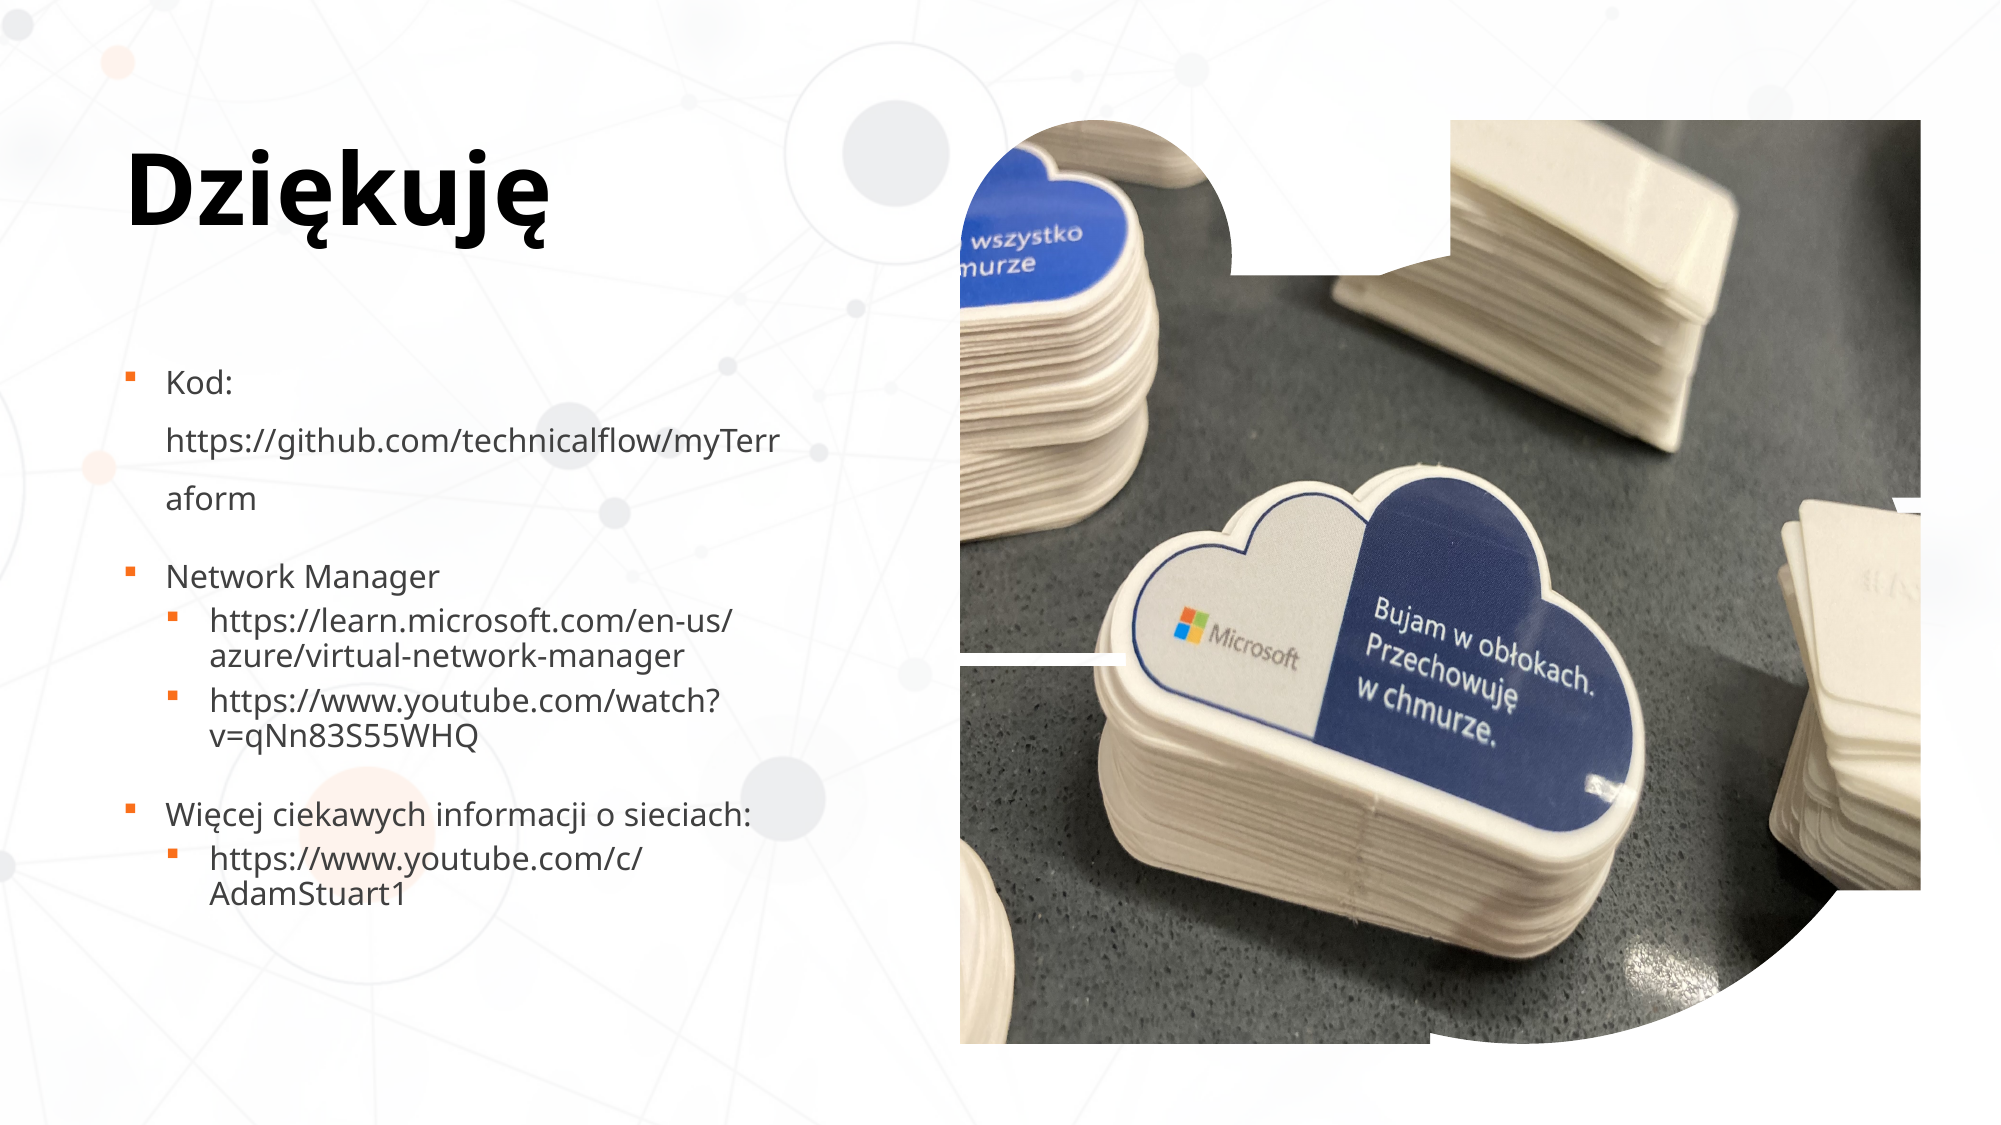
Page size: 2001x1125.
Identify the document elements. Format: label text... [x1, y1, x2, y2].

list Kod: https://github.com/technicalflow/myTerraform Network Manager https://learn.microsoft.com/en-us/azure/virtual-network-manager https://www.youtube.com/watch?v=qNn83S55WHQ Więcej ciekawych informacji o sieciach: https://www.youtube.com/c/AdamStuart1 [108, 335, 810, 920]
title Dziękuję [108, 132, 810, 269]
picture [959, 119, 1921, 1044]
